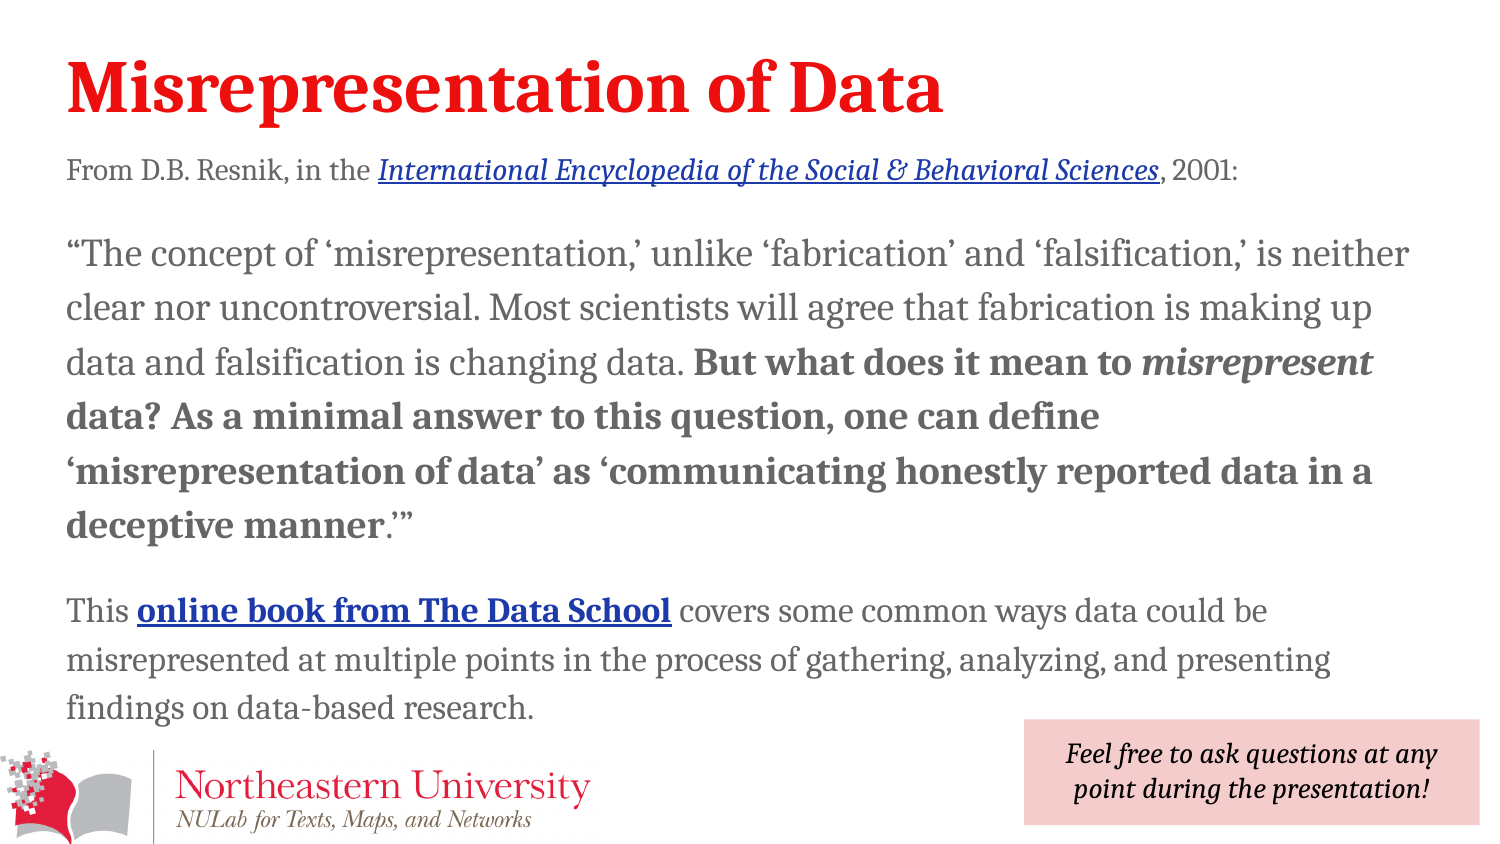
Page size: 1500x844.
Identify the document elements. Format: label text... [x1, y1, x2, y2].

title Misrepresentation of Data [51, 22, 1449, 117]
picture [0, 750, 605, 844]
text_box Feel free to ask questions at any point during the presentation! [1024, 719, 1480, 826]
list From D.B. Resnik, in the International Encyclopedia of the Social & Behavioral Sciences, 2001: “The concept of ‘misrepresentation,’ unlike ‘fabrication’ and ‘falsification,’ is neither clear nor uncontroversial. Most scientists will agree that fabrication is making up data and falsification is changing data. But what does it mean to misrepresent data? As a minimal answer to this question, one can define ‘misrepresentation of data’ as ‘communicating honestly reported data in a deceptive manner.’” This online book from The Data School covers some common ways data could be misrepresented at multiple points in the process of gathering, analyzing, and presenting findings on data-based research. [51, 128, 1449, 689]
